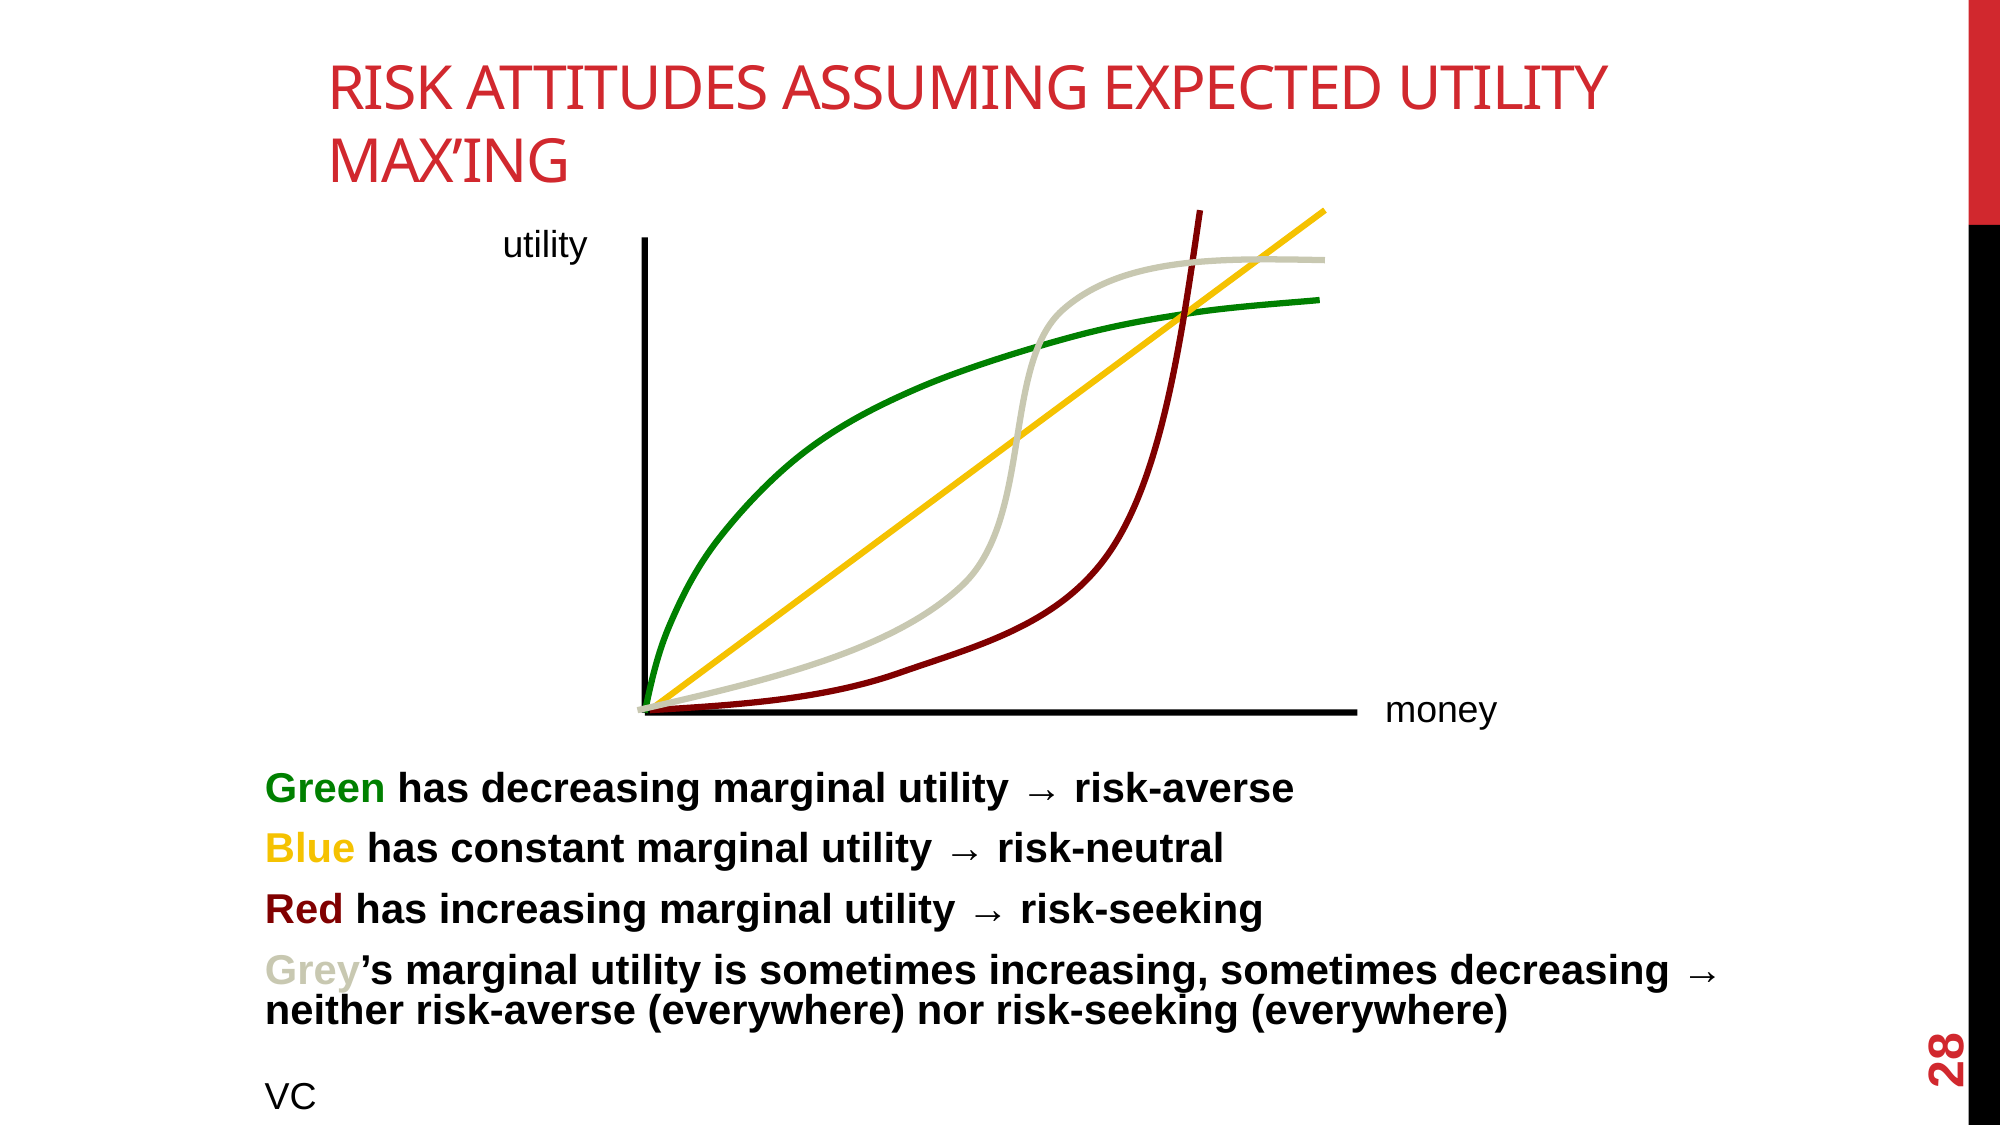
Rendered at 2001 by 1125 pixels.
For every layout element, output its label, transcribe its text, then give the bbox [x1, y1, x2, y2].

text_box utility [487, 212, 603, 273]
text_box [1129, 210, 1201, 274]
text_box [646, 346, 1037, 703]
text_box VC [249, 1064, 334, 1125]
text_box [650, 358, 1177, 711]
slide_number 28 [1903, 887, 1984, 1104]
list Green has decreasing marginal utility → risk-averse Blue has constant marginal utility → risk-neutral Red has increasing marginal utility → risk-seeking Grey’s marginal utility is sometimes increasing, sometimes decreasing → neither risk-averse (everywhere) nor risk-seeking (everywhere) [249, 762, 1750, 1125]
title risk attitudes Assuming expected utility max’Ing [312, 39, 1663, 202]
text_box [637, 259, 1325, 711]
text_box money [1370, 677, 1513, 738]
text_box [1170, 299, 1320, 392]
